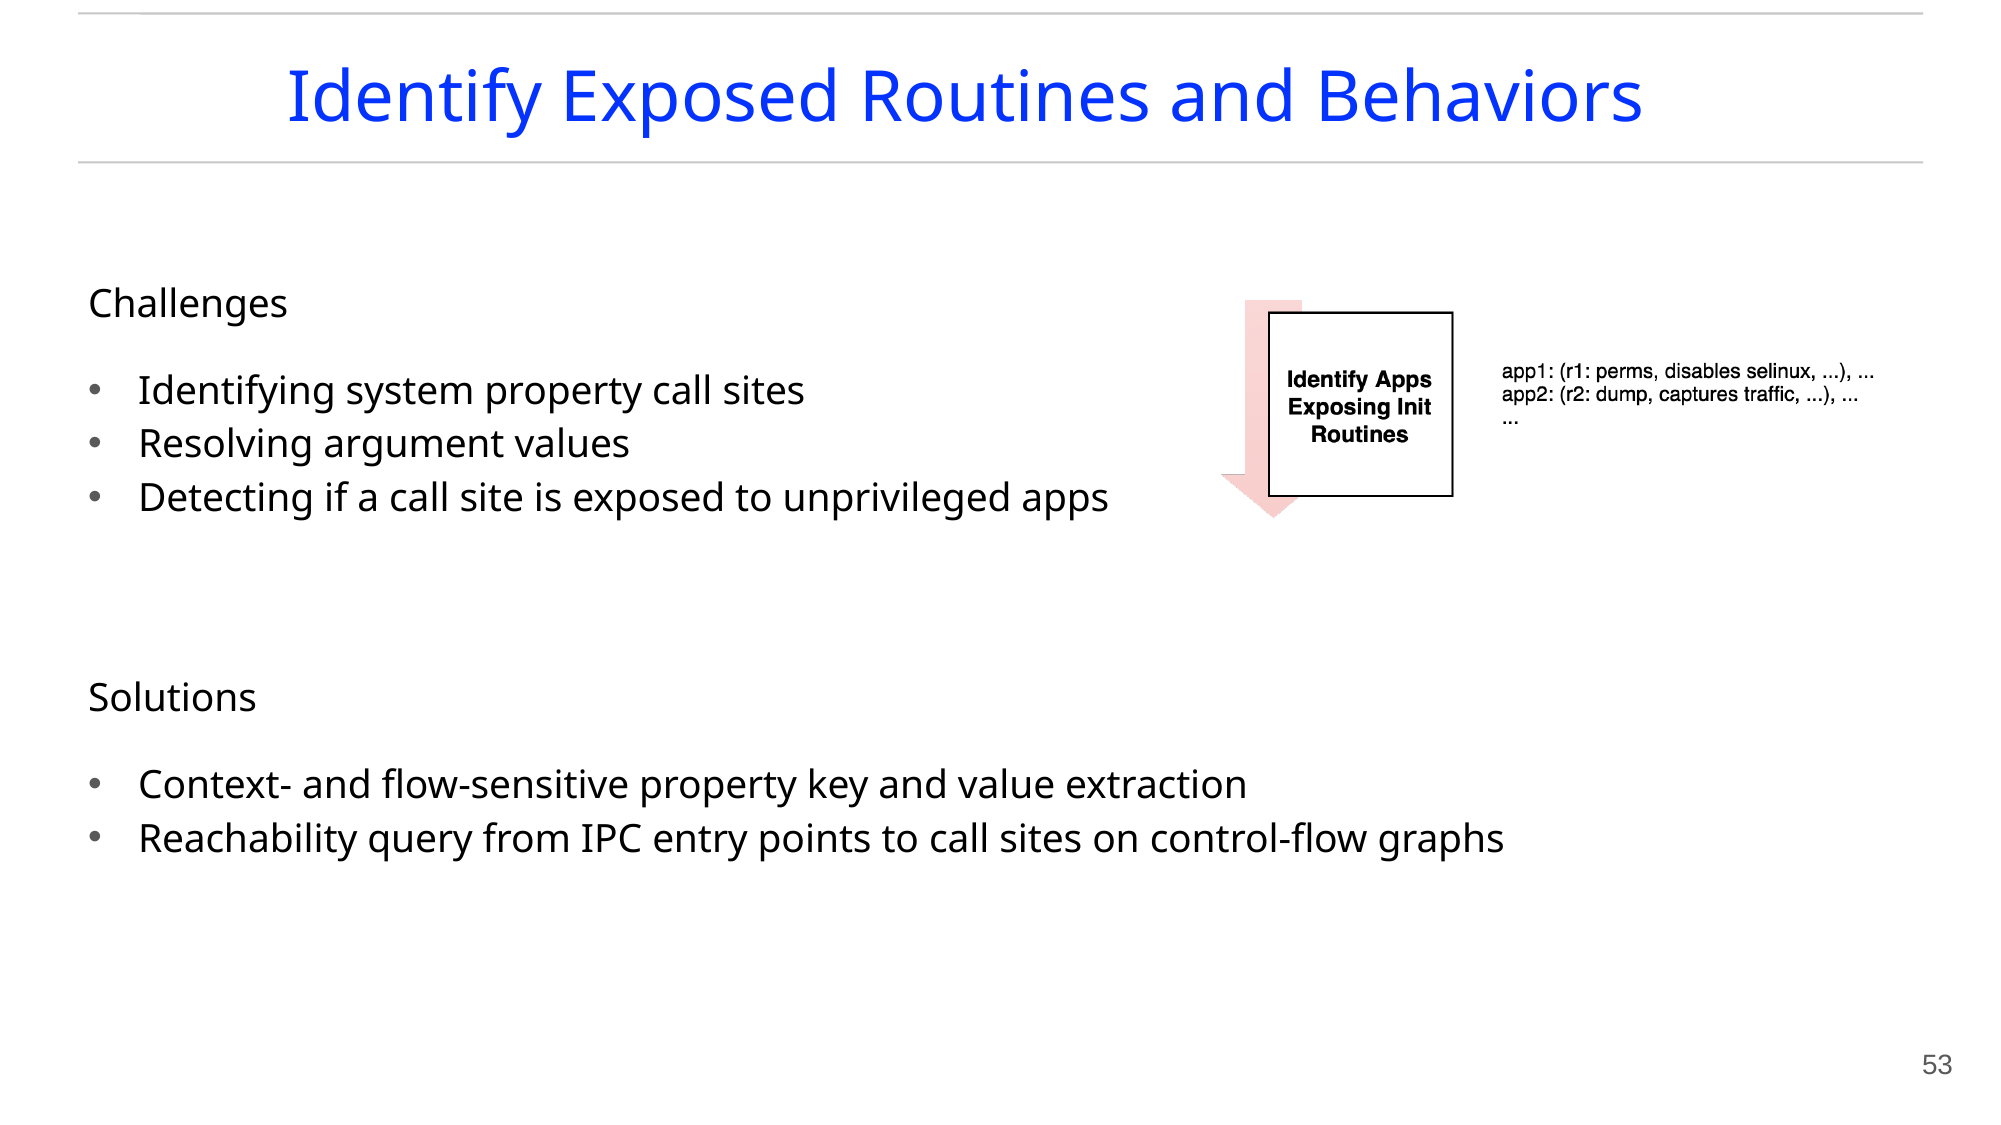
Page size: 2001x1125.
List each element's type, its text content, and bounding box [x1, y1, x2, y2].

slide_number 53 [1853, 1019, 1974, 1106]
title Identify Exposed Routines and Behaviors [34, 30, 1899, 156]
list Challenges Identifying system property call sites Resolving argument values Detecting if a call site is exposed to unprivileged apps [68, 252, 1932, 585]
picture [1022, 300, 1965, 552]
list Solutions Context- and flow-sensitive property key and value extraction Reachability query from IPC entry points to call sites on control-flow graphs [68, 646, 1932, 925]
